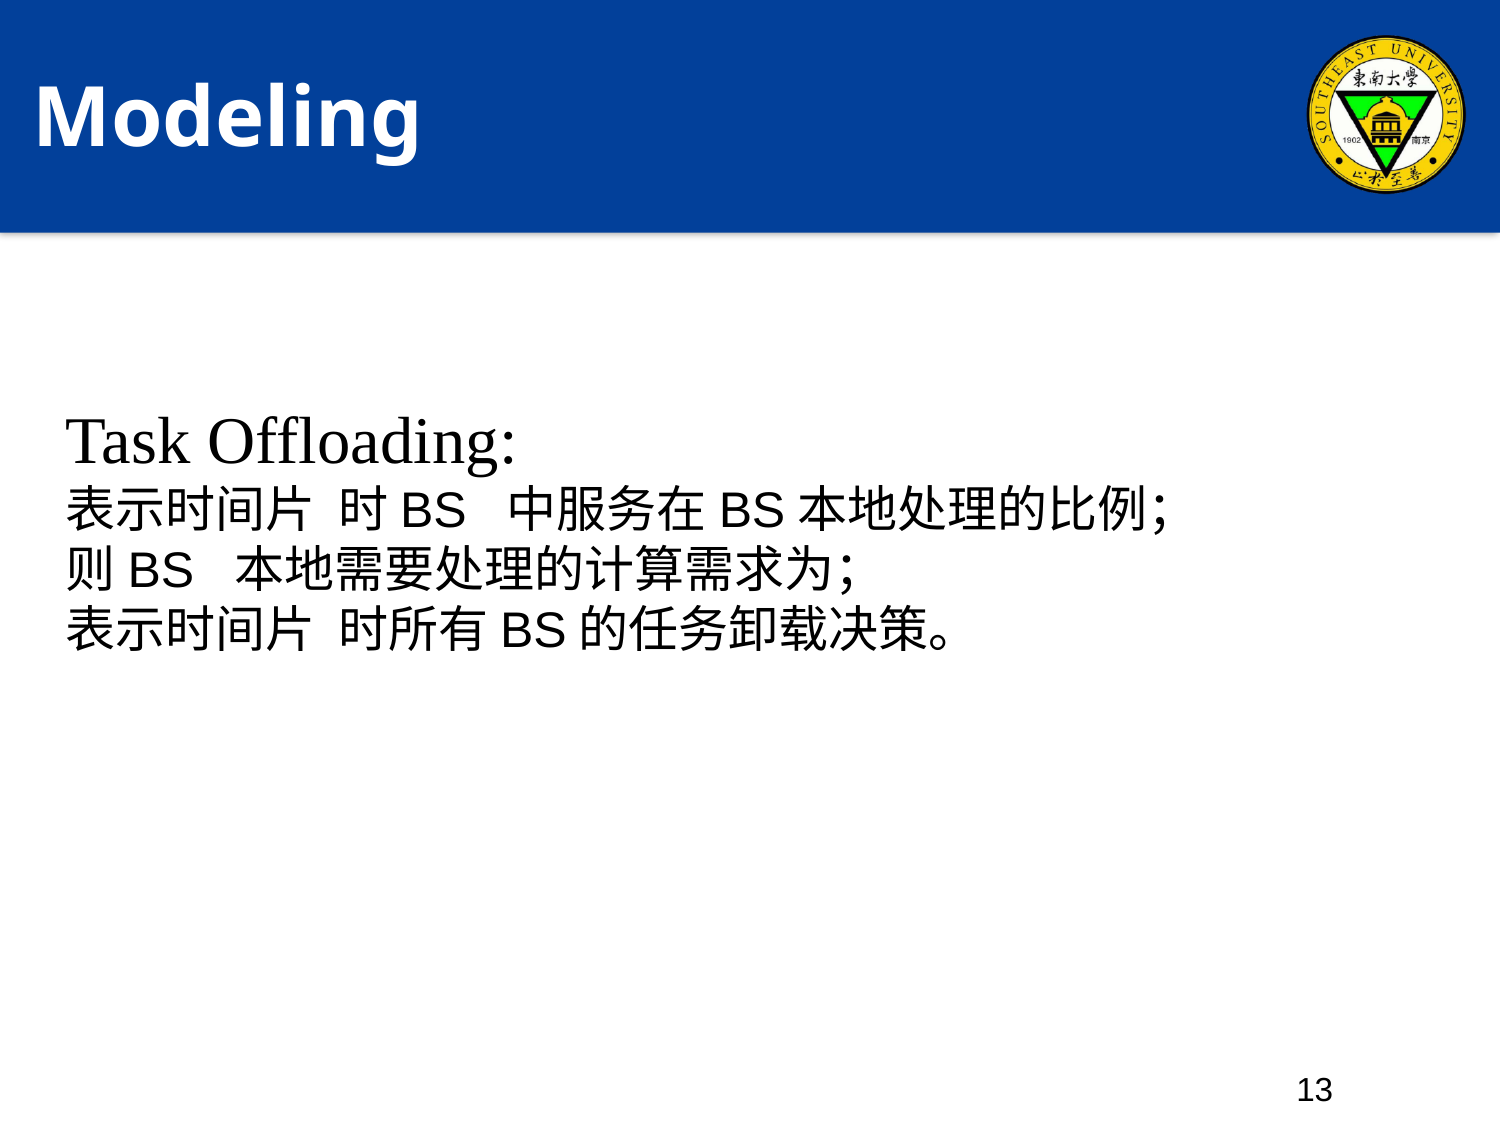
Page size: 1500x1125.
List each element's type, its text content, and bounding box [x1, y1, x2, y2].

slide_number 13 [1281, 1060, 1482, 1121]
picture [1304, 32, 1467, 195]
title Modeling [17, 19, 1368, 207]
